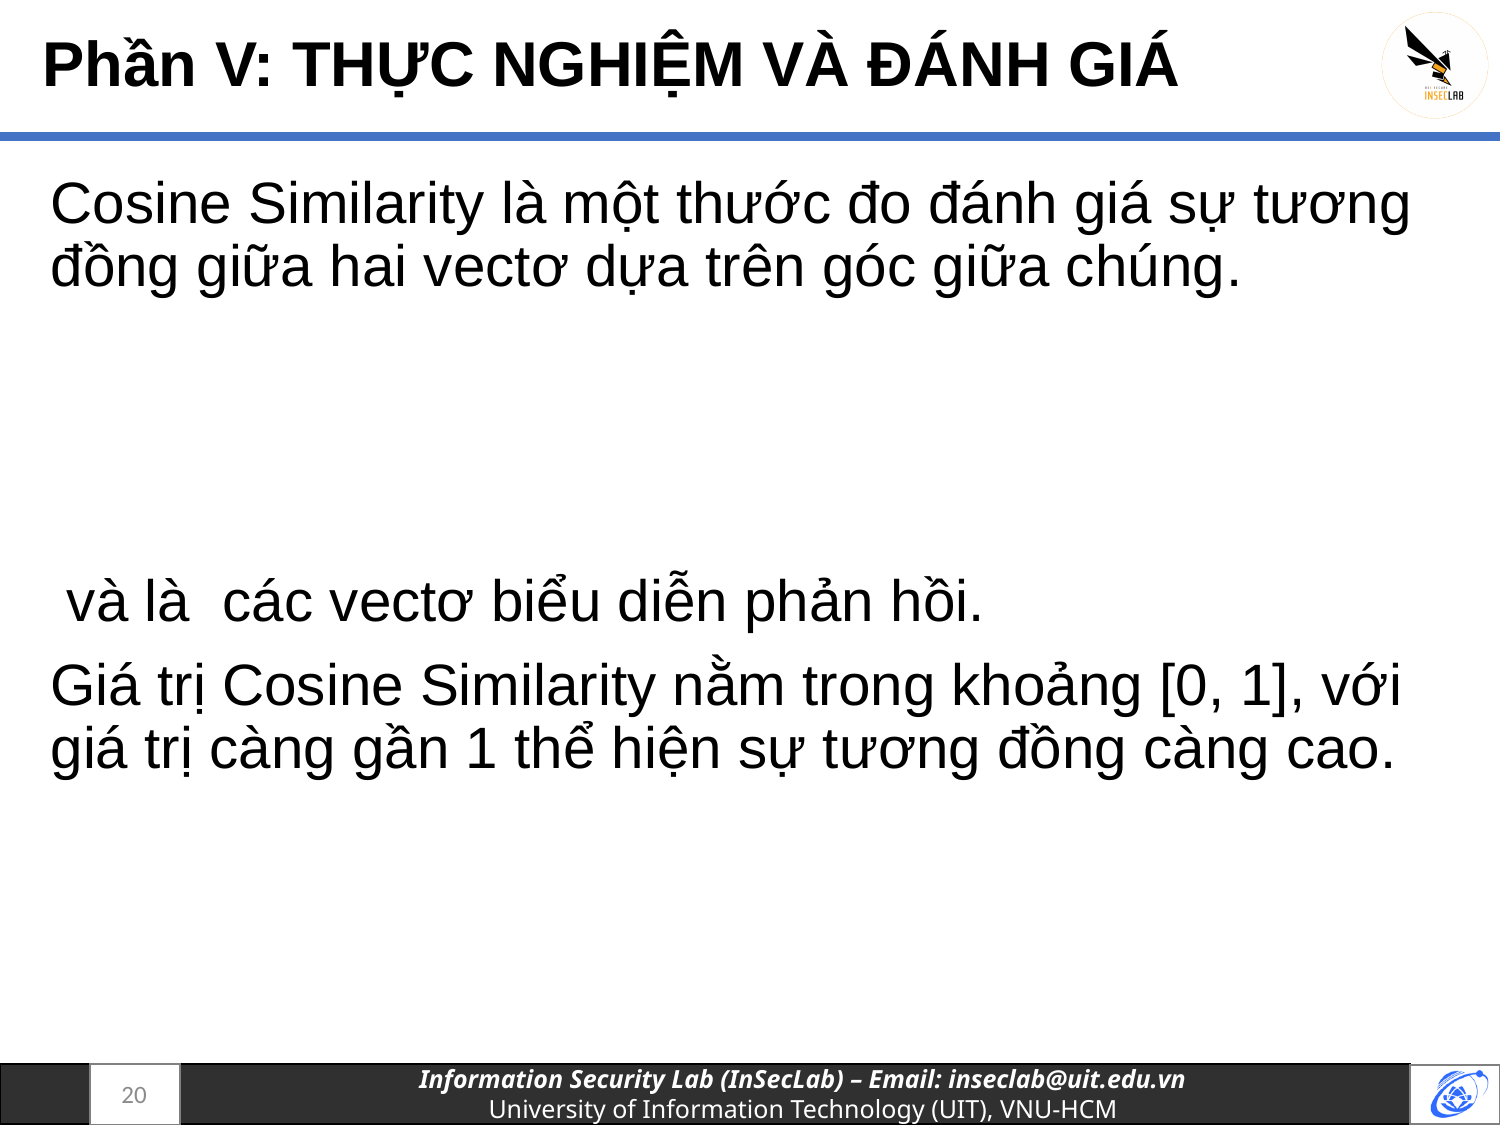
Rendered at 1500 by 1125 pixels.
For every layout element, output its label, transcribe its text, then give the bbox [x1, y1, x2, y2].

picture [1375, 5, 1495, 125]
title Phần V: THỰC NGHIỆM VÀ ĐÁNH GIÁ [27, 23, 1376, 108]
slide_number 20 [95, 1063, 162, 1124]
picture [1426, 1053, 1495, 1125]
